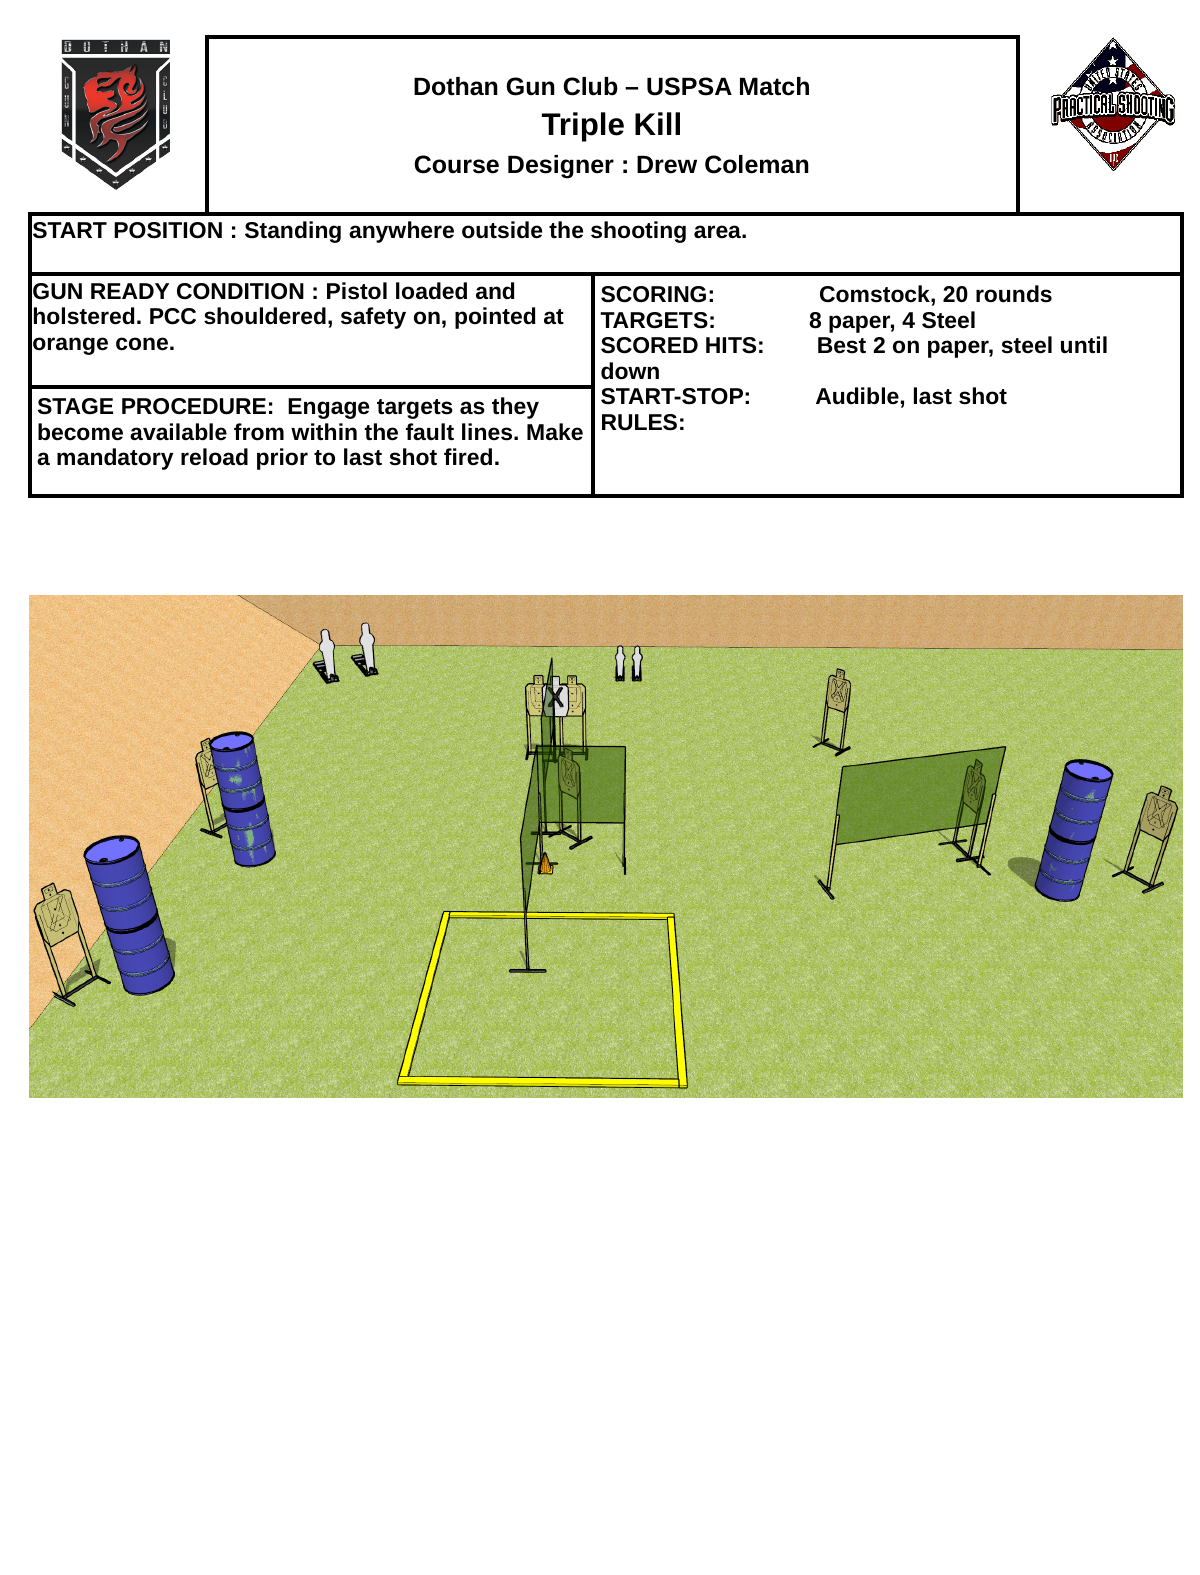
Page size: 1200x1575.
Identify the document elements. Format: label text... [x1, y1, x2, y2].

table_header Dothan Gun Club – USPSA Match Triple Kill Course Designer : Drew Coleman [209, 39, 1016, 212]
picture [29, 595, 1183, 1099]
table_header [30, 37, 205, 212]
table_header [1020, 37, 1182, 212]
table_cell SCORING: Comstock, 20 rounds TARGETS: 8 paper, 4 Steel SCORED HITS: Best 2 on paper, steel until down START-STOP: Audible, last shot RULES: [595, 276, 1180, 494]
table_cell STAGE PROCEDURE: Engage targets as they become available from within the fault lines. Make a mandatory reload prior to last shot fired. [32, 389, 591, 494]
table_cell GUN READY CONDITION : Pistol loaded and holstered. PCC shouldered, safety on, pointed at orange cone. [32, 276, 591, 385]
table_cell START POSITION : Standing anywhere outside the shooting area. [32, 216, 1180, 272]
picture [58, 36, 173, 193]
picture [1044, 36, 1183, 175]
